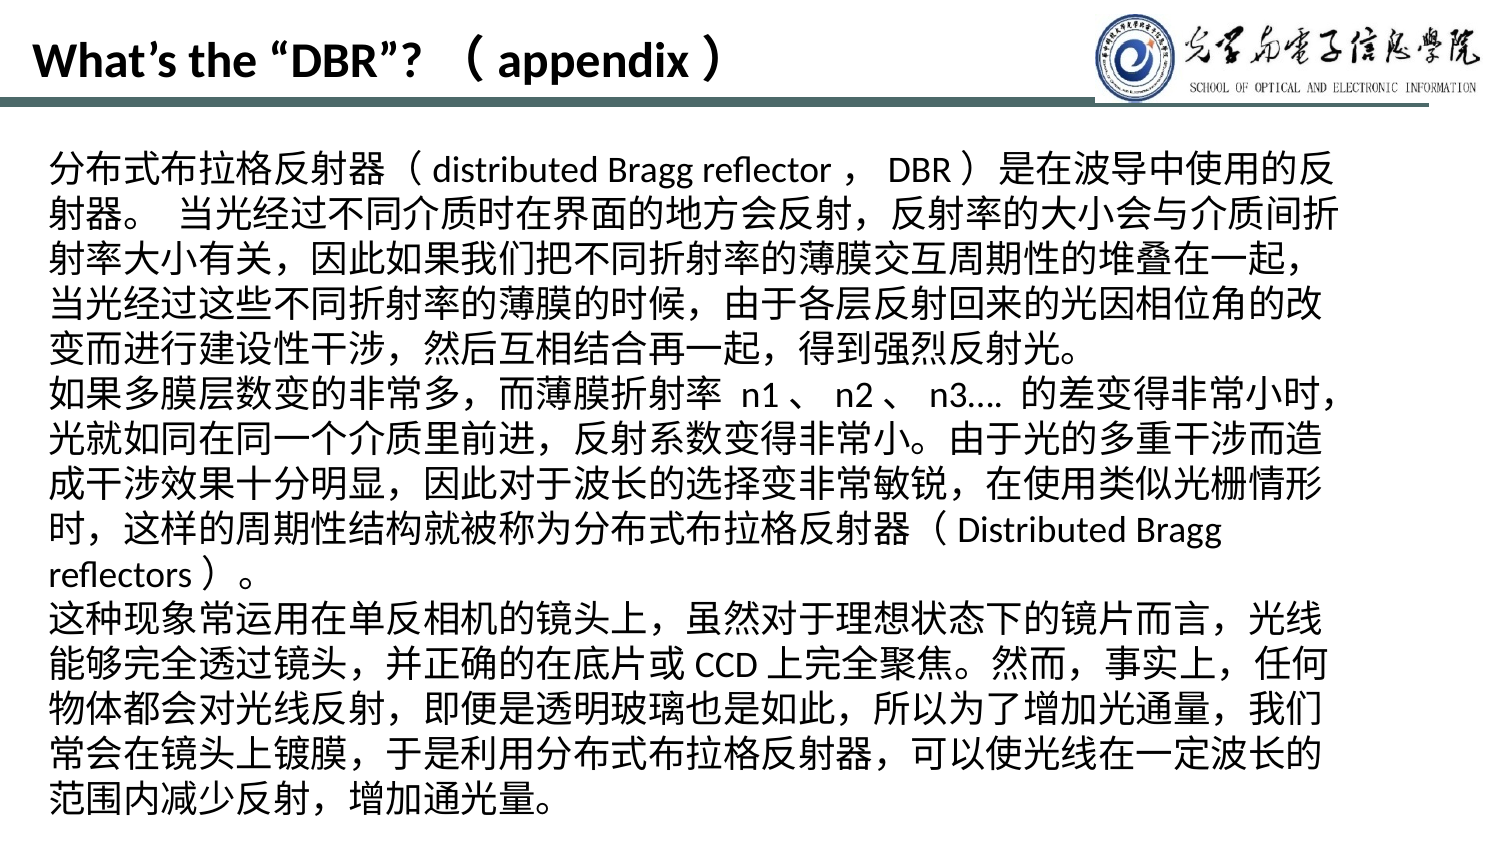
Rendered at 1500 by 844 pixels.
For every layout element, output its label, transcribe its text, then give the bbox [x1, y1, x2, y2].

picture [1095, 14, 1483, 103]
text_box What’s the “DBR”?（appendix） [17, 20, 977, 96]
text_box 分布式布拉格反射器（distributed Bragg reflector，DBR）是在波导中使用的反射器。 当光经过不同介质时在界面的地方会反射，反射率的大小会与介质间折射率大小有关，因此如果我们把不同折射率的薄膜交互周期性的堆叠在一起，当光经过这些不同折射率的薄膜的时候，由于各层反射回来的光因相位角的改变而进行建设性干涉，然后互相结合再一起，得到强烈反射光。 如果多膜层数变的非常多，而薄膜折射率 n1、n2、n3…. 的差变得非常小时，光就如同在同一个介质里前进，反射系数变得非常小。由于光的多重干涉而造成干涉效果十分明显，因此对于波长的选择变非常敏锐，在使用类似光栅情形时，这样的周期性结构就被称为分布式布拉格反射器（Distributed Bragg reflectors）。 这种现象常运用在单反相机的镜头上，虽然对于理想状态下的镜片而言，光线能够完全透过镜头，并正确的在底片或CCD上完全聚焦。然而，事实上，任何物体都会对光线反射，即便是透明玻璃也是如此，所以为了增加光通量，我们常会在镜头上镀膜，于是利用分布式布拉格反射器，可以使光线在一定波长的范围内减少反射，增加通光量。 [33, 137, 1361, 828]
